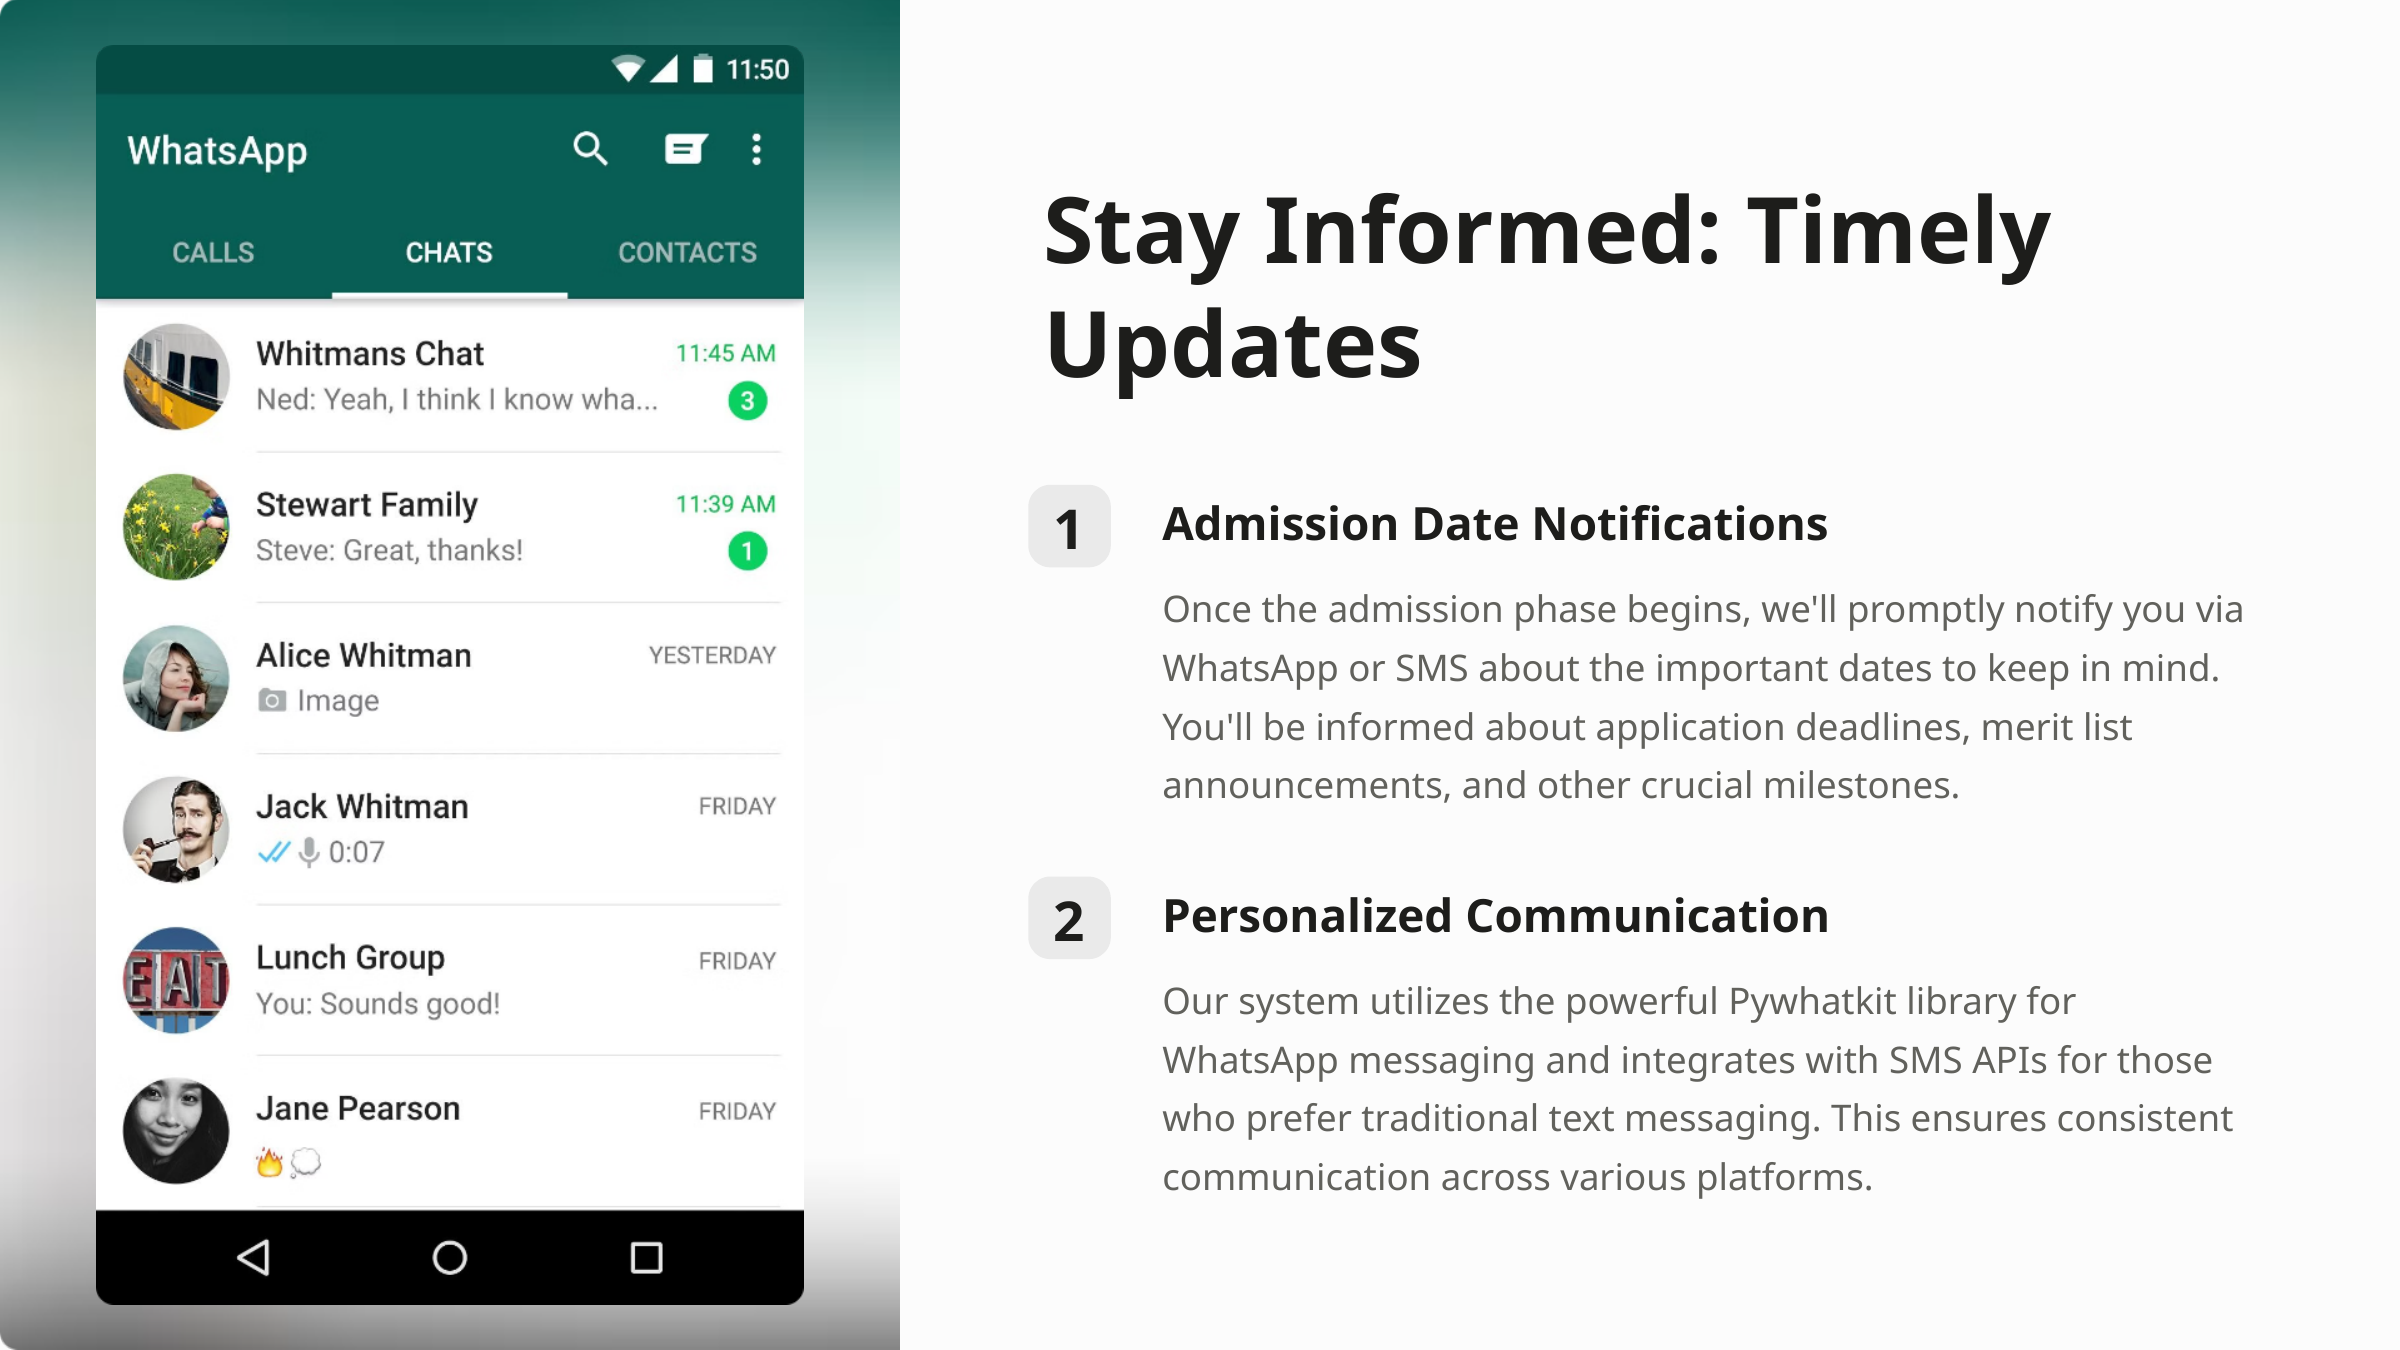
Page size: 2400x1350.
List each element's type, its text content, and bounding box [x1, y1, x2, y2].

picture [0, 0, 900, 1350]
text_box Personalized Communication [1147, 876, 1835, 934]
text_box Admission Date Notifications [1147, 484, 1819, 543]
text_box 2 [1051, 890, 1088, 946]
text_box [1028, 484, 1111, 568]
text_box 1 [1056, 498, 1082, 554]
text_box Once the admission phase begins, we'll promptly notify you via WhatsApp or SMS about the important dates to keep in mind. You'll be informed about application deadlines, merit list announcements, and other crucial milestones. [1147, 564, 2272, 799]
text_box [900, 0, 2400, 1350]
text_box [1028, 876, 1111, 960]
text_box Our system utilizes the powerful Pywhatkit library for WhatsApp messaging and integrates with SMS APIs for those who prefer traditional text messaging. This ensures consistent communication across various platforms. [1147, 955, 2272, 1191]
text_box Stay Informed: Timely Updates [1028, 159, 2272, 389]
